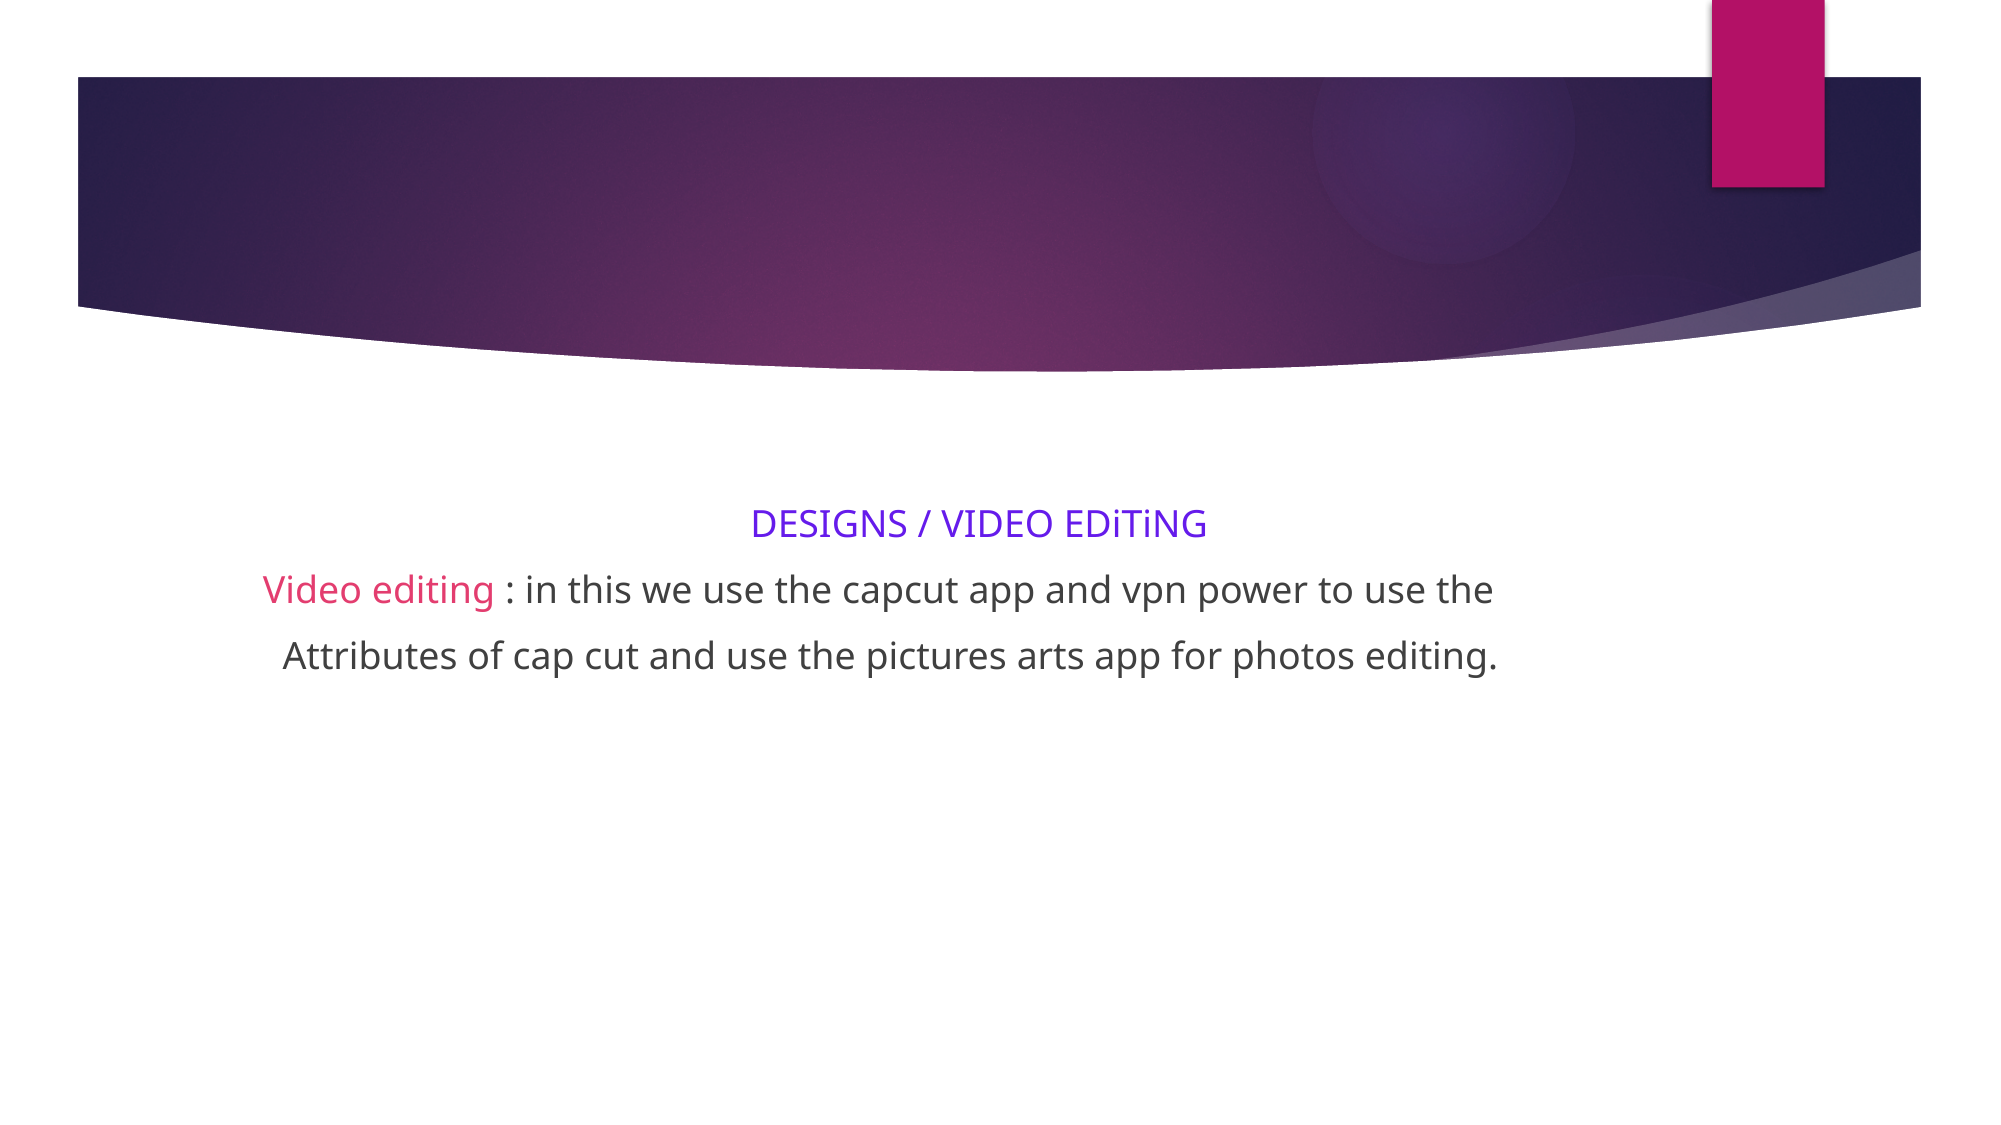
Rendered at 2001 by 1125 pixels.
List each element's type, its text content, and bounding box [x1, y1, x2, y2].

list DESIGNS / VIDEO EDiTiNG Video editing : in this we use the capcut app and vpn power to use the Attributes of cap cut and use the pictures arts app for photos editing. [189, 427, 1638, 988]
